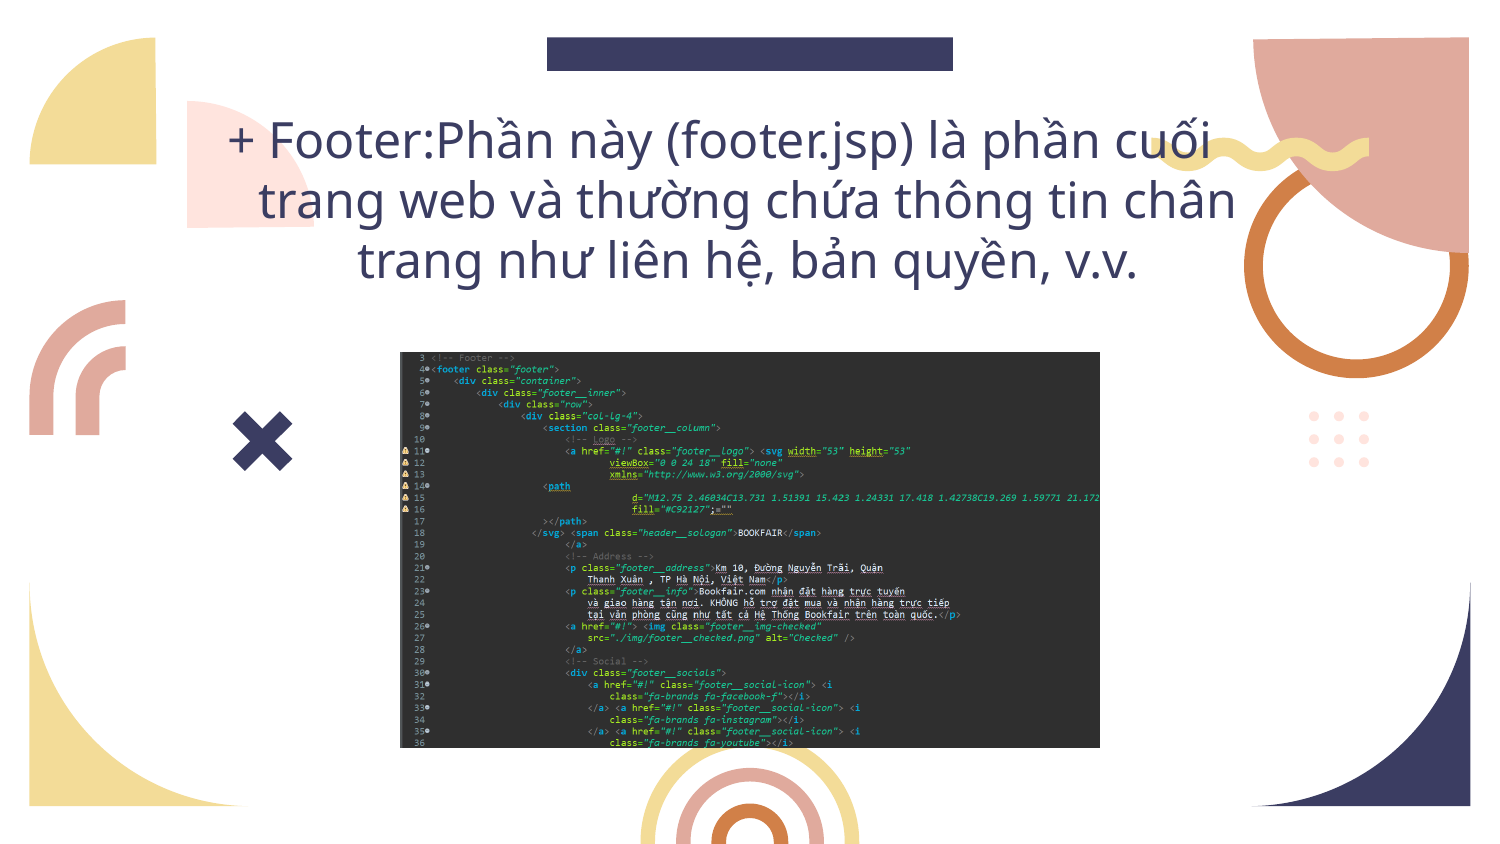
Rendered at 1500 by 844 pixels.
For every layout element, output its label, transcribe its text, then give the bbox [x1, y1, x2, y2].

picture [400, 352, 1100, 748]
text_box + Footer:Phần này (footer.jsp) là phần cuối trang web và thường chứa thông tin chân trang như liên hệ, bản quyền, v.v. [152, 84, 1270, 314]
